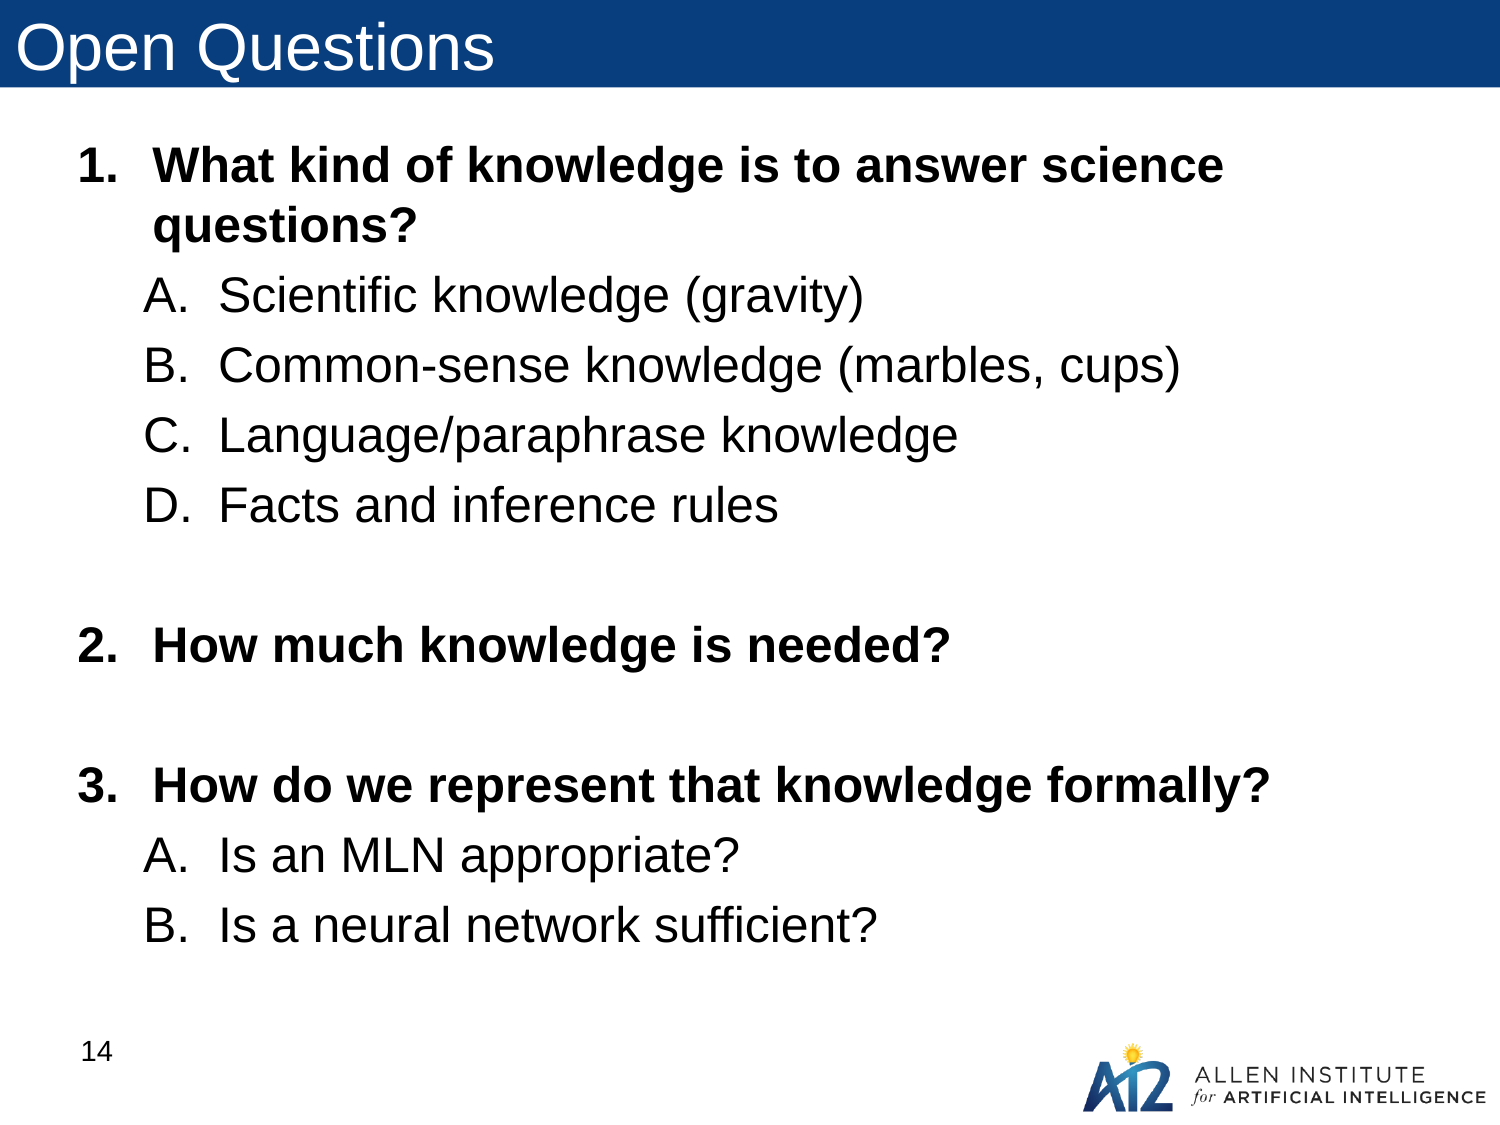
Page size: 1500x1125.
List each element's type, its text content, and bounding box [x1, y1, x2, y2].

slide_number 14 [65, 1024, 416, 1103]
title Open Questions [0, 0, 1500, 88]
list What kind of knowledge is to answer science questions? Scientific knowledge (gravity) Common-sense knowledge (marbles, cups) Language/paraphrase knowledge Facts and inference rules How much knowledge is needed? How do we represent that knowledge formally? Is an MLN appropriate? Is a neural network sufficient? [62, 124, 1438, 1006]
picture [1076, 1038, 1500, 1120]
